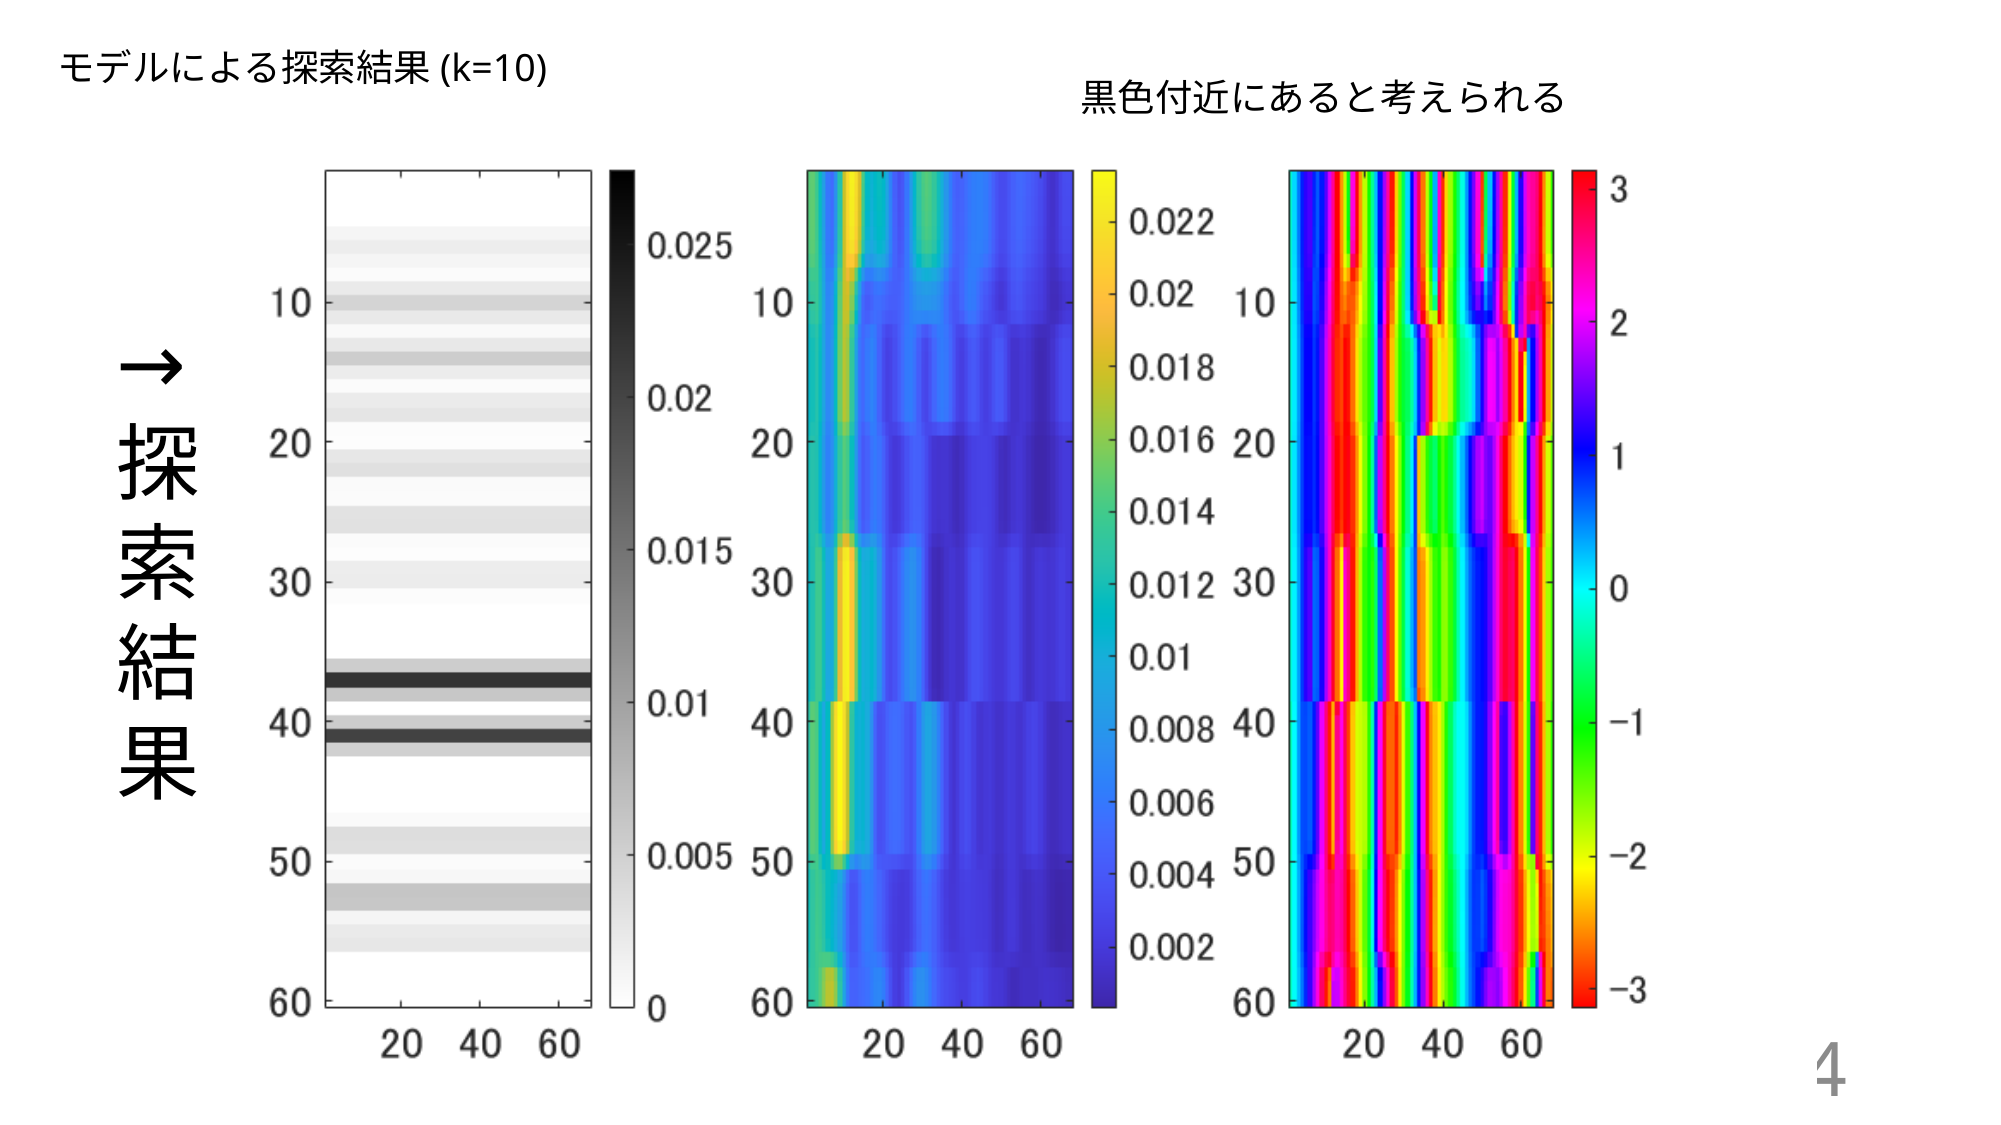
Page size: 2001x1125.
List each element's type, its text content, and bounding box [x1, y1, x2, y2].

text_box 黒色付近にあると考えられる [1065, 67, 1713, 93]
slide_number 34 [1817, 1042, 1863, 1103]
text_box モデルによる探索結果(k=10) [42, 36, 1024, 97]
picture [102, 93, 1817, 1123]
